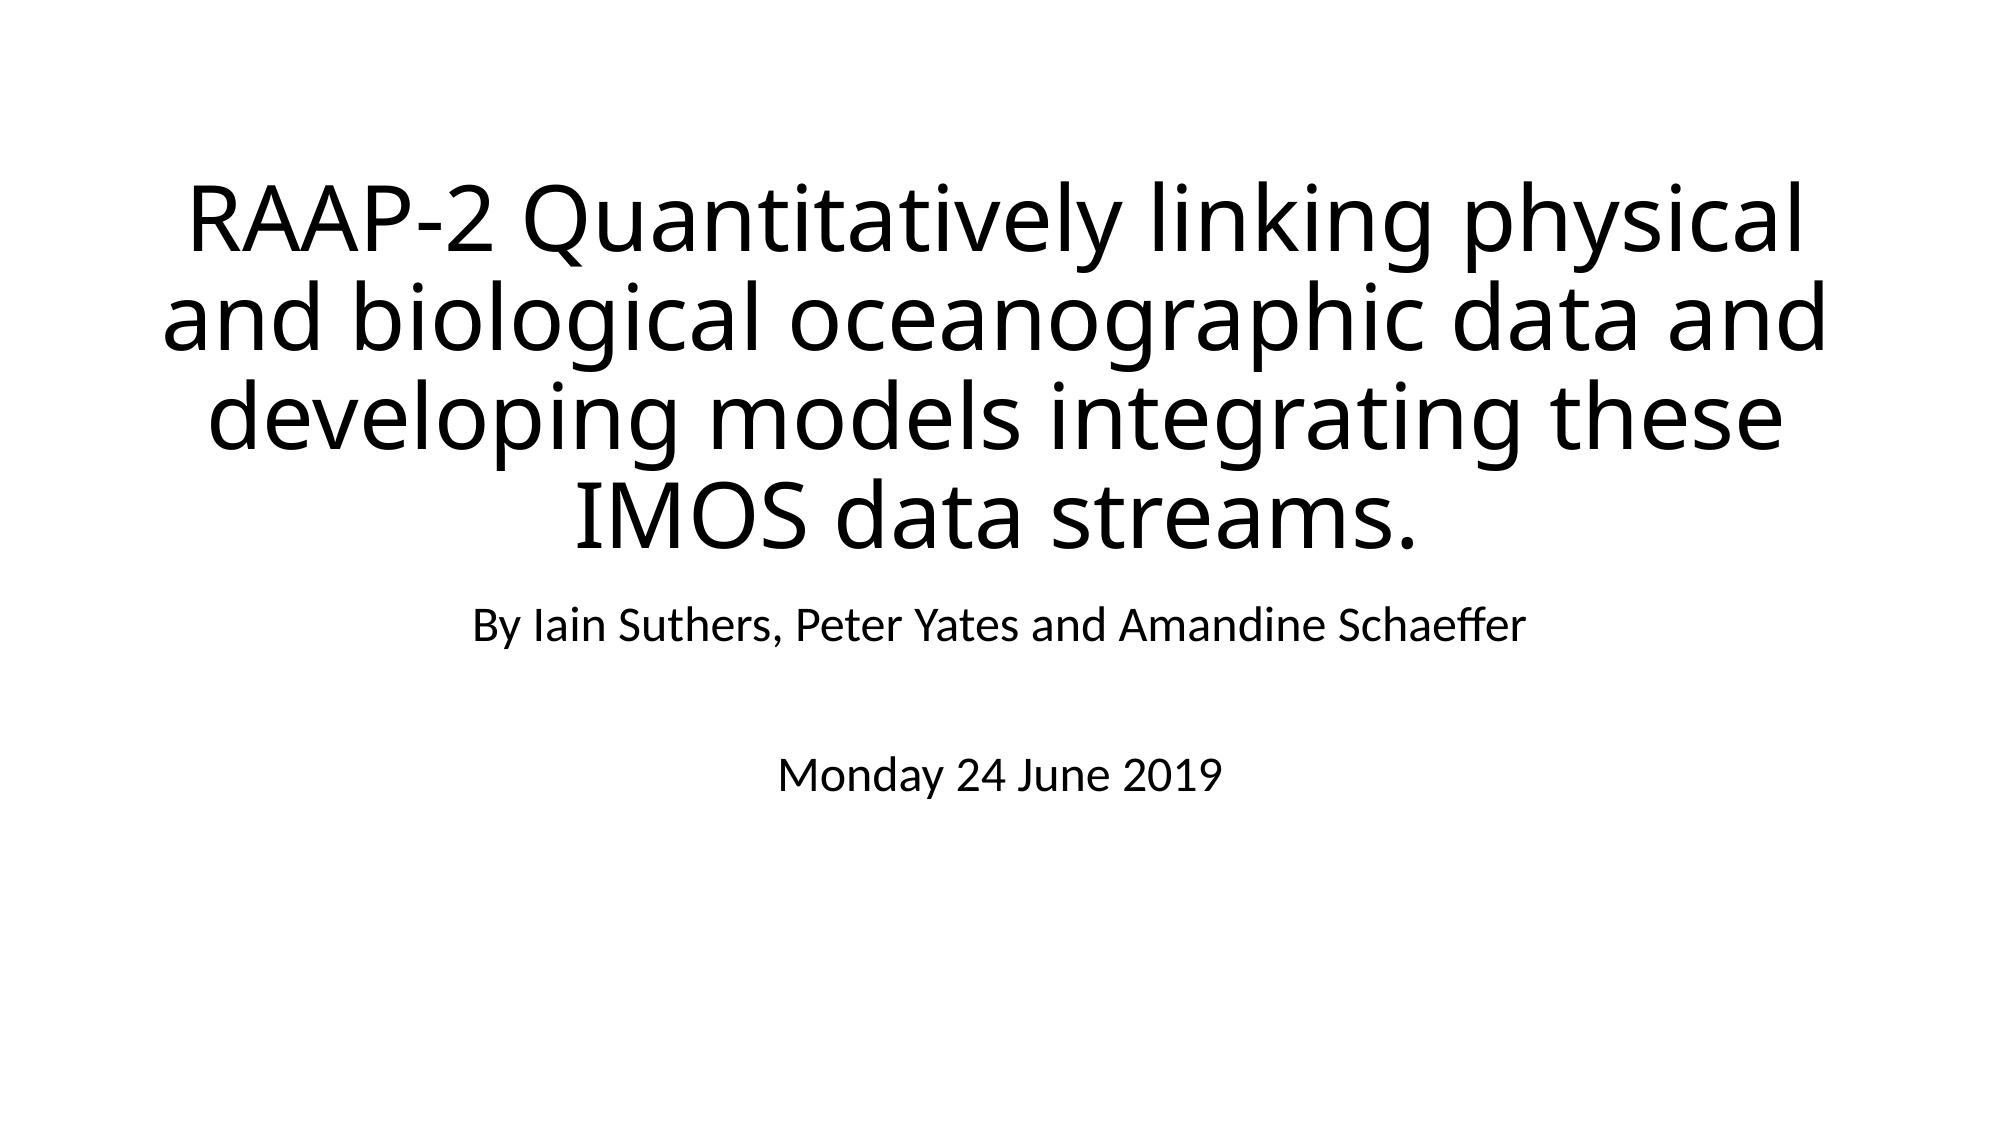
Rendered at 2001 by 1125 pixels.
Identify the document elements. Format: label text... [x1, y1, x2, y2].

title RAAP-2 Quantitatively linking physical and biological oceanographic data and developing models integrating these IMOS data streams. [82, 184, 1913, 576]
subtitle By Iain Suthers, Peter Yates and Amandine Schaeffer Monday 24 June 2019 [249, 590, 1750, 863]
